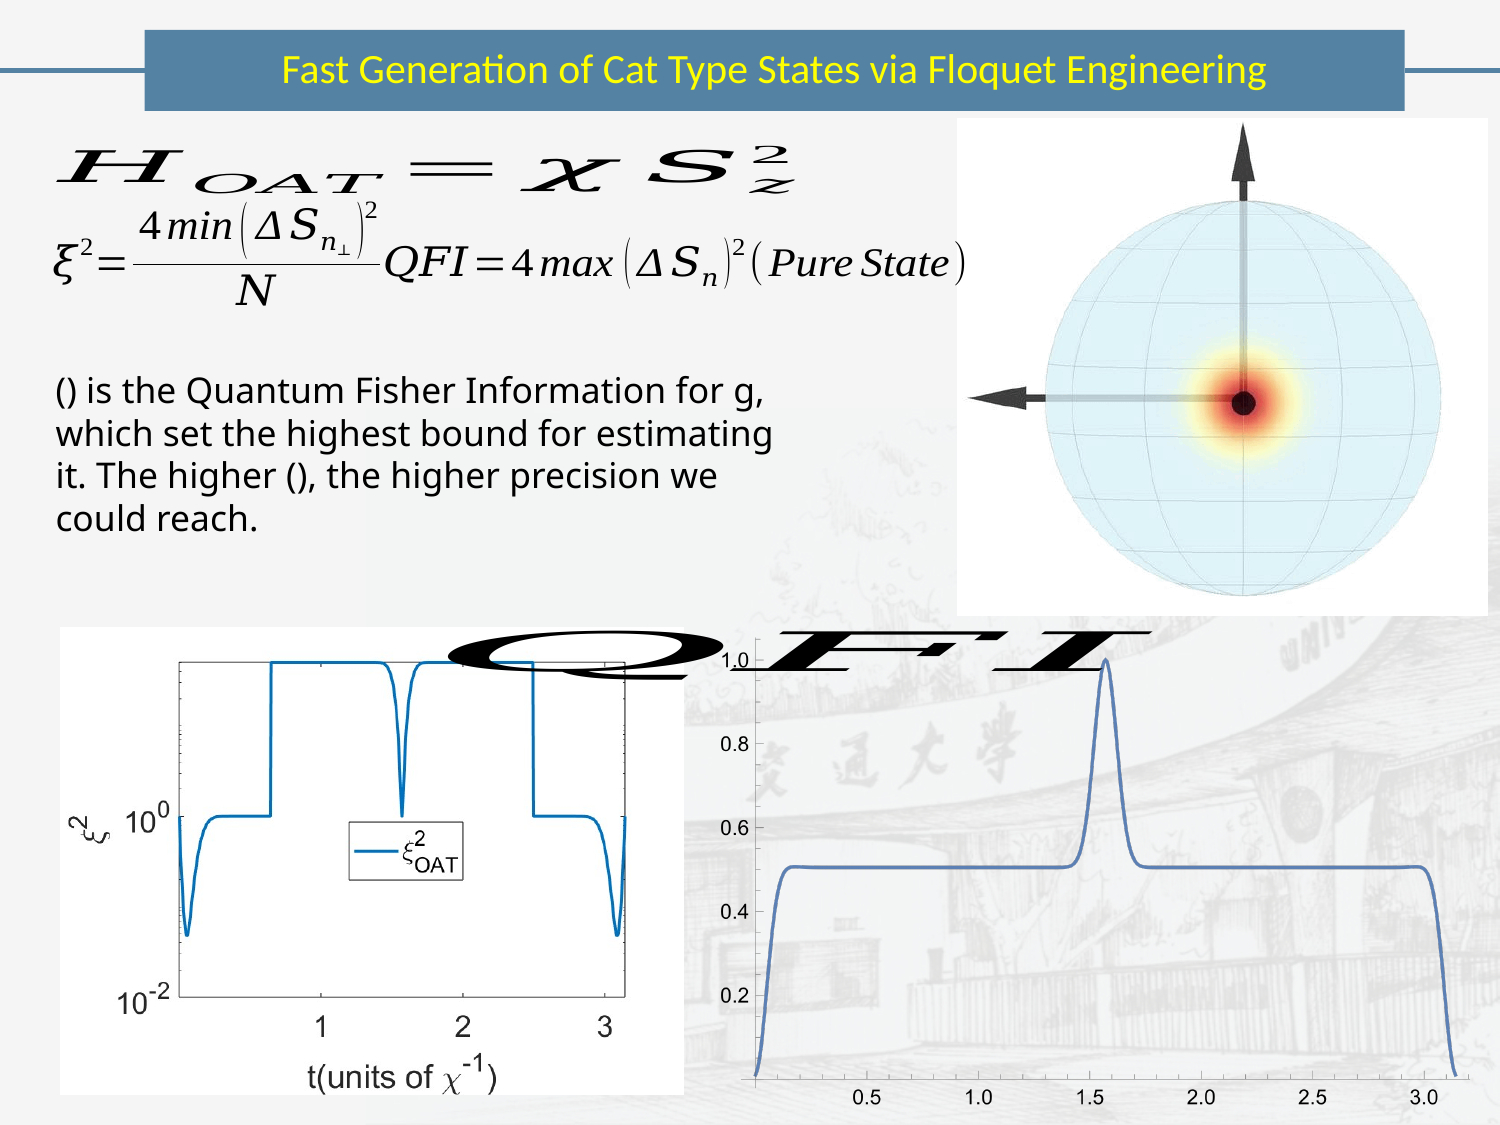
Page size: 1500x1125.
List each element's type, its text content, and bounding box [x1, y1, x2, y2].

text_box Fast Generation of Cat Type States via Floquet Engineering [144, 29, 1405, 111]
picture [957, 118, 1488, 617]
picture [720, 636, 1471, 1110]
picture [60, 627, 685, 1095]
